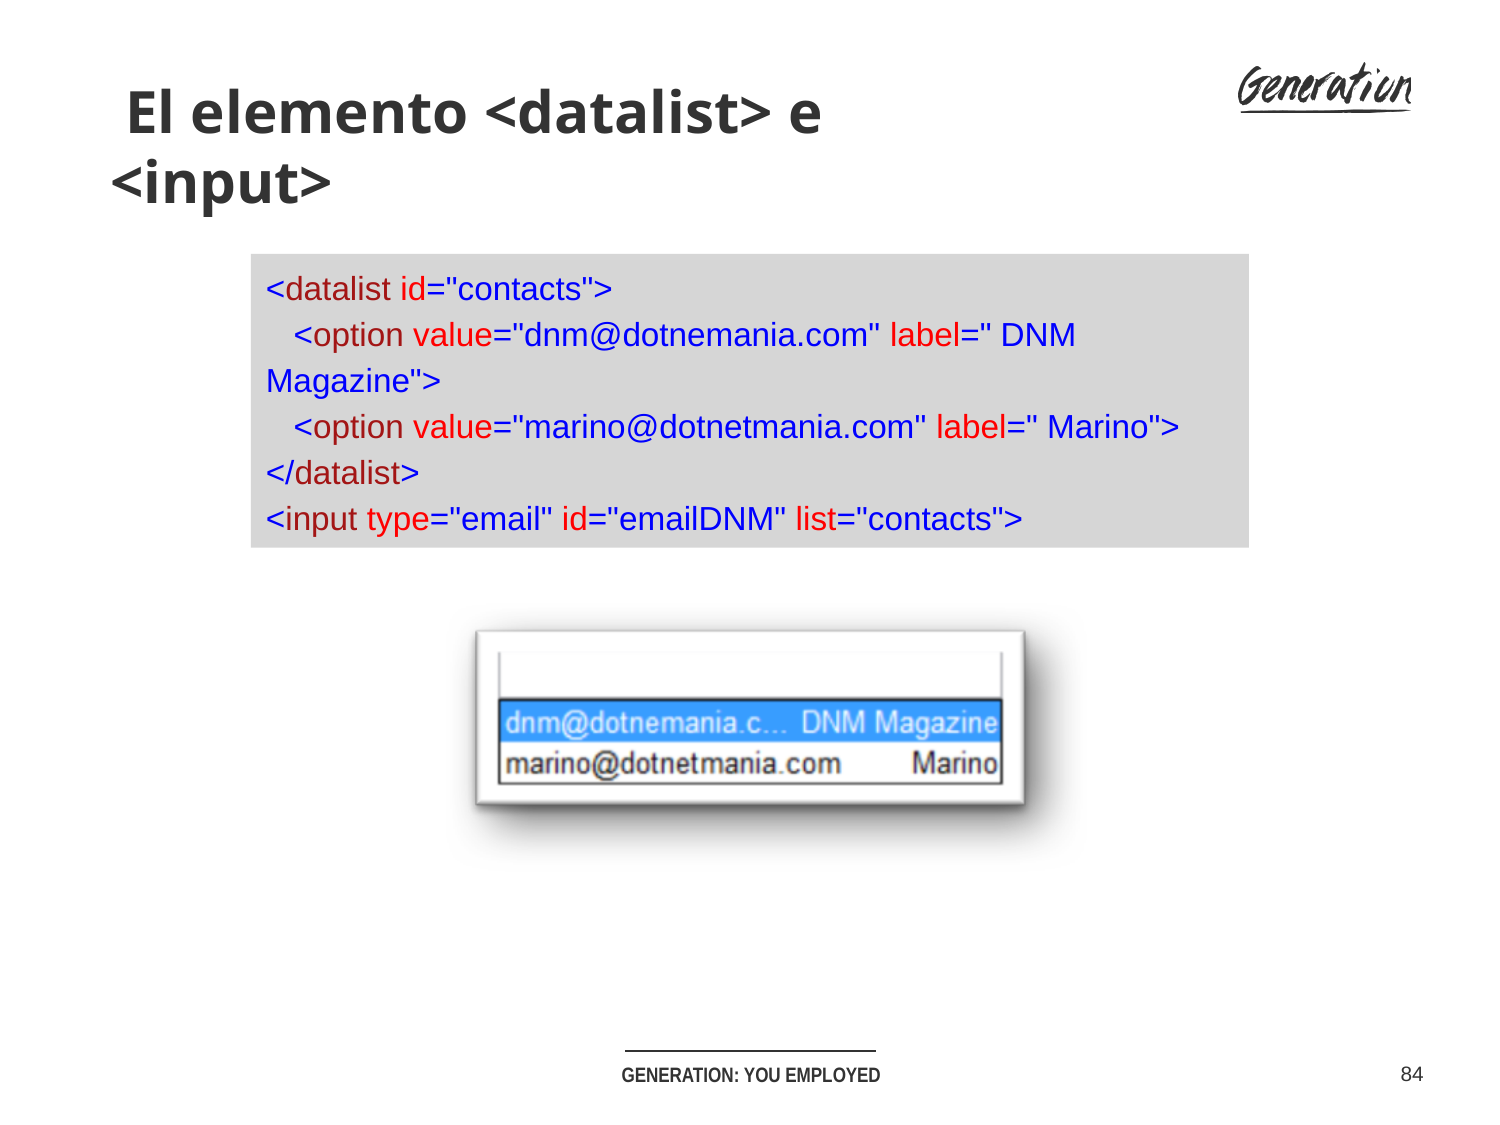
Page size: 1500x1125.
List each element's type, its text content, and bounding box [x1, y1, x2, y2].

picture [1238, 62, 1411, 113]
list El elemento <datalist> e <input> [95, 67, 1040, 146]
picture [459, 619, 1040, 825]
text_box <datalist id="contacts"> <option value="dnm@dotnemania.com" label=" DNM Magazine"> <option value="marino@dotnetmania.com" label=" Marino"> </datalist> <input type="email" id="emailDNM" list="contacts"> [250, 253, 1249, 548]
